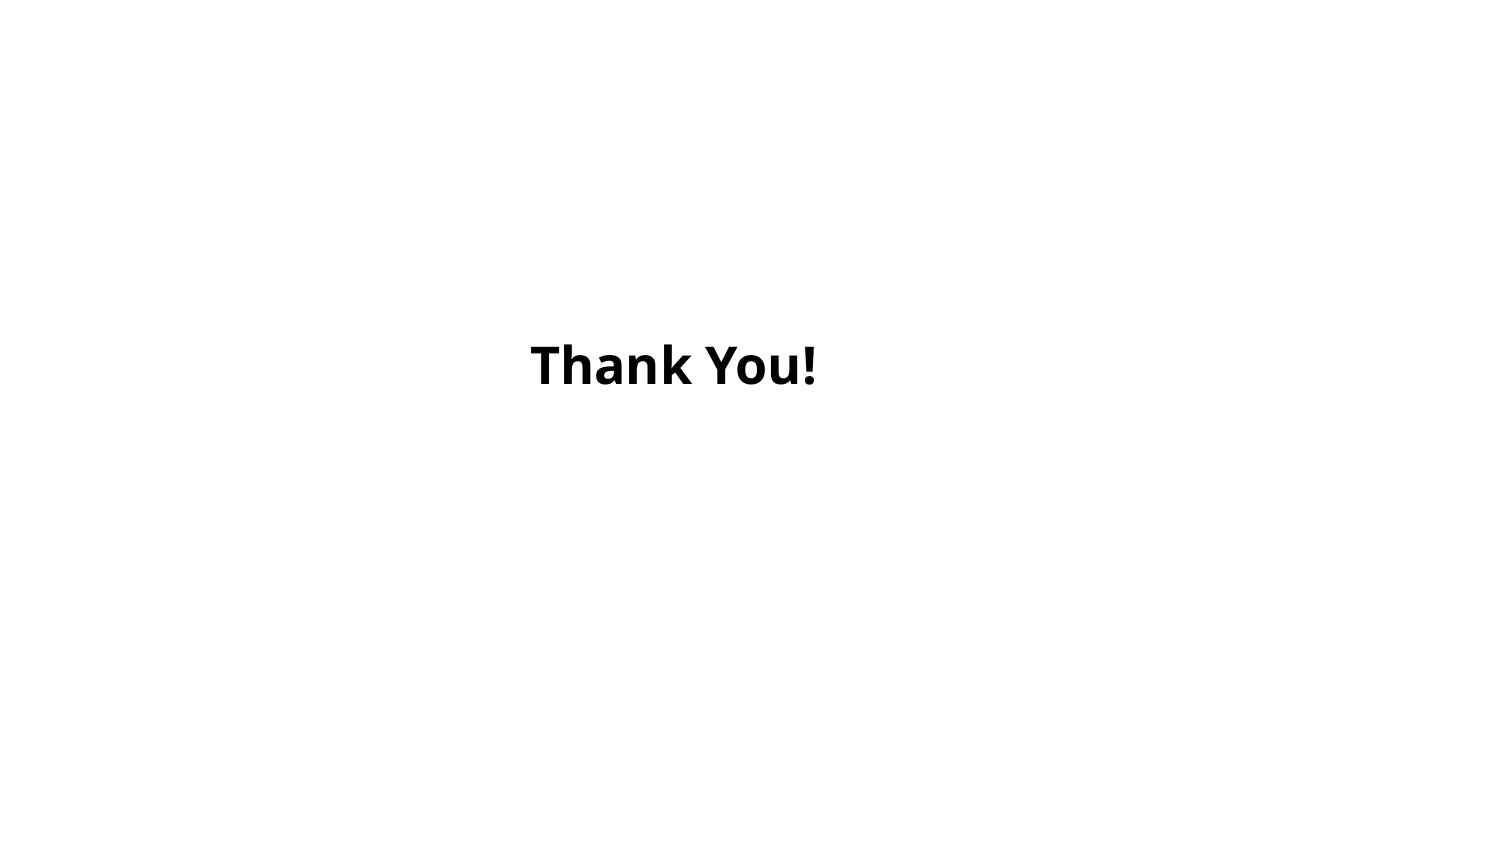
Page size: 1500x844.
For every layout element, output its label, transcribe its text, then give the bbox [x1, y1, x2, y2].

text_box Thank You! [515, 317, 1120, 452]
